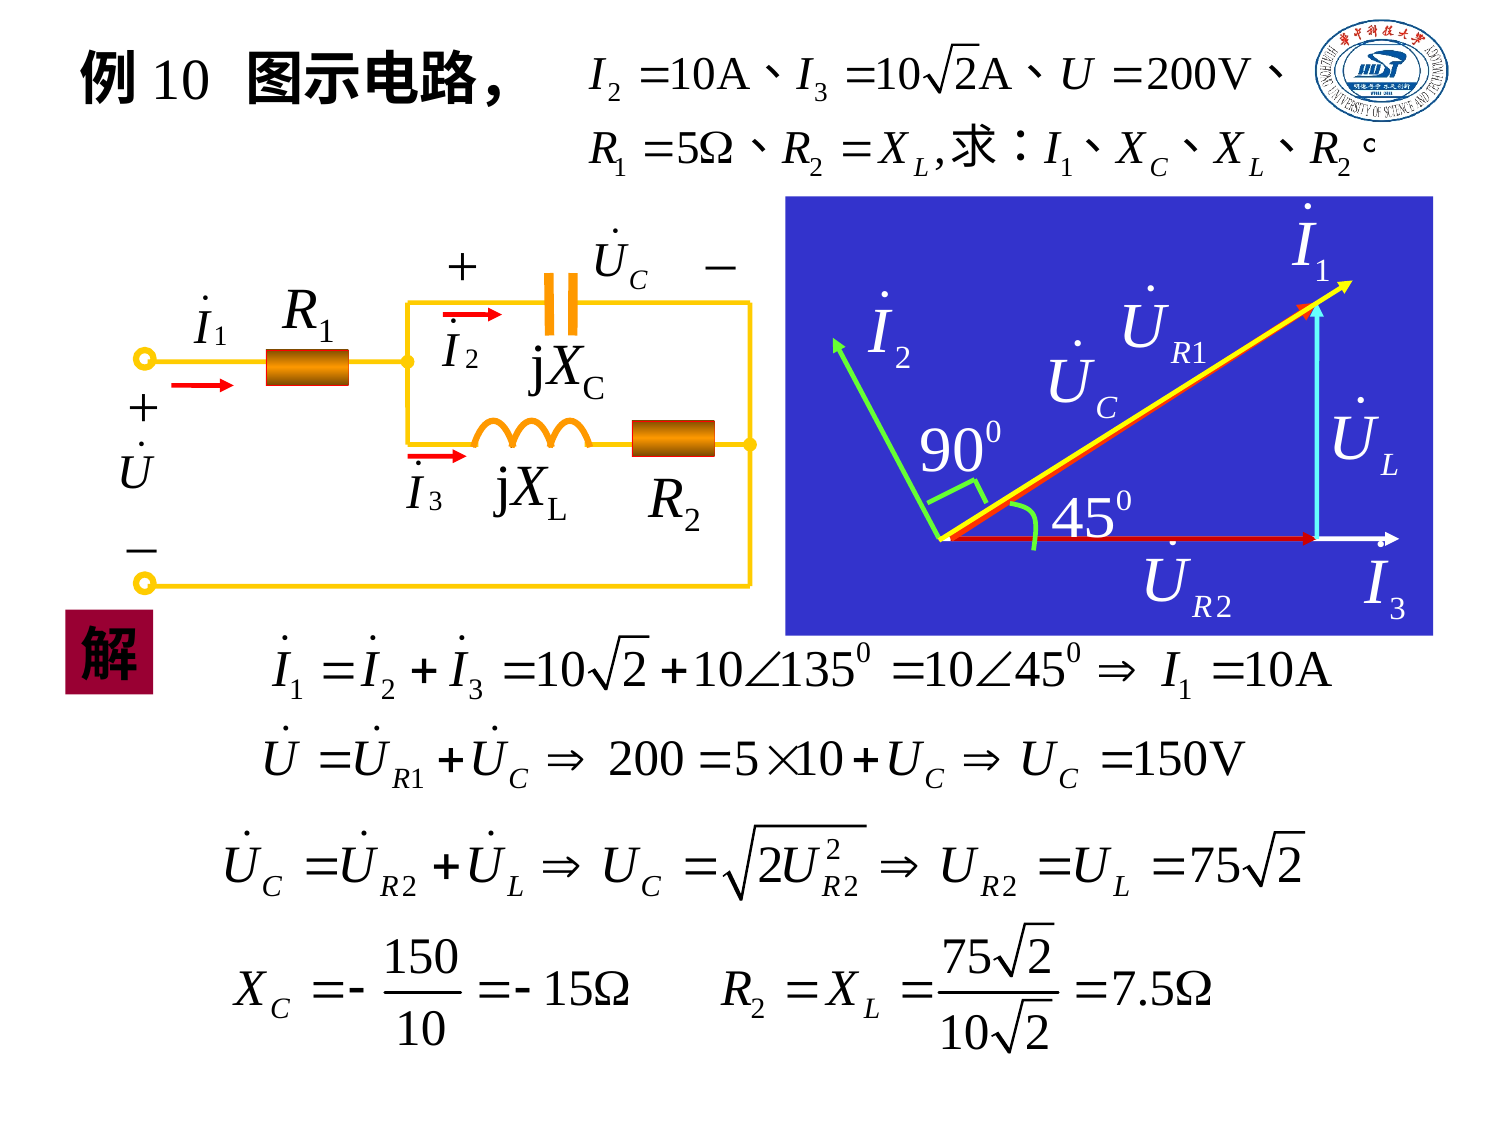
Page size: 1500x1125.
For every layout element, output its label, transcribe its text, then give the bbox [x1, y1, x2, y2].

text_box 例10 [64, 33, 230, 119]
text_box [1353, 302, 1408, 539]
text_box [217, 812, 1318, 914]
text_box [939, 196, 1353, 541]
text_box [257, 720, 1254, 801]
picture [1305, 13, 1459, 125]
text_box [950, 551, 1317, 628]
text_box 图示电路， [230, 33, 597, 119]
text_box [785, 196, 939, 625]
text_box 解 [65, 609, 154, 695]
text_box [1344, 196, 1434, 636]
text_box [832, 283, 939, 539]
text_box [262, 625, 1344, 712]
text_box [580, 35, 1375, 185]
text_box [938, 534, 1413, 630]
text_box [112, 196, 751, 593]
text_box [1116, 278, 1212, 374]
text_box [950, 541, 1317, 551]
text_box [222, 911, 1222, 1066]
